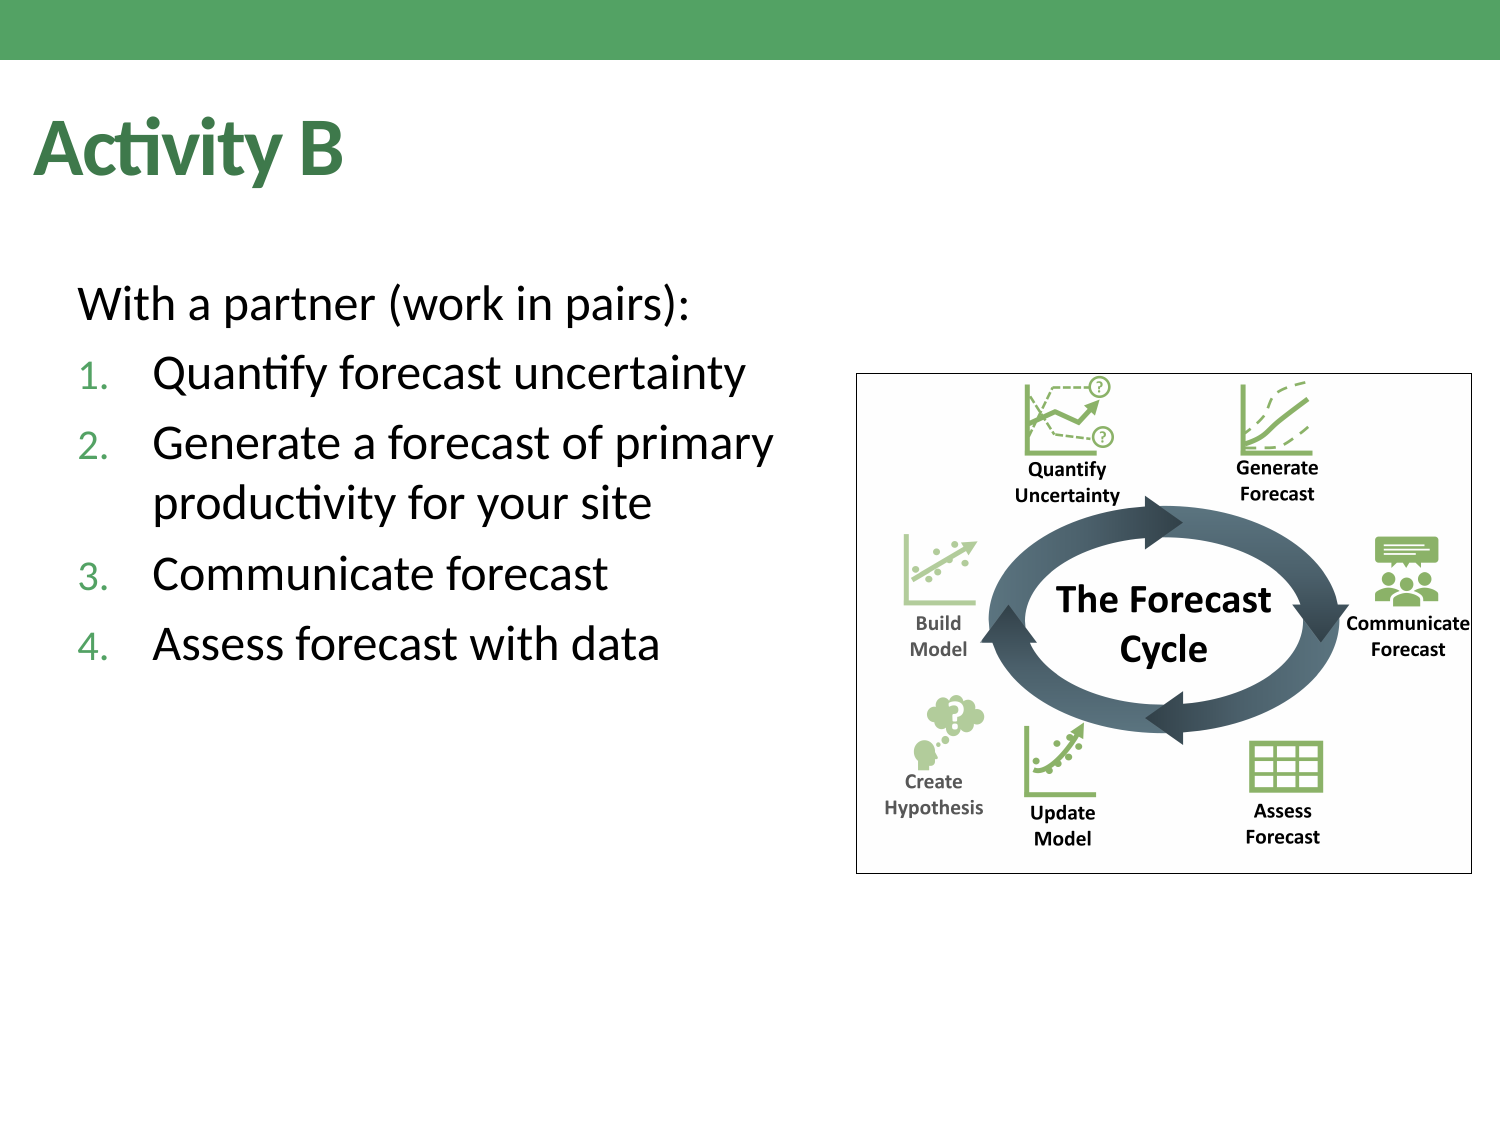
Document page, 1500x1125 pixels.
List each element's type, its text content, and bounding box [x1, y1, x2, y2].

list With a partner (work in pairs): Quantify forecast uncertainty Generate a forecast of primary productivity for your site Communicate forecast Assess forecast with data [62, 262, 860, 1063]
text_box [855, 373, 1473, 874]
title Activity B [0, 60, 1350, 224]
